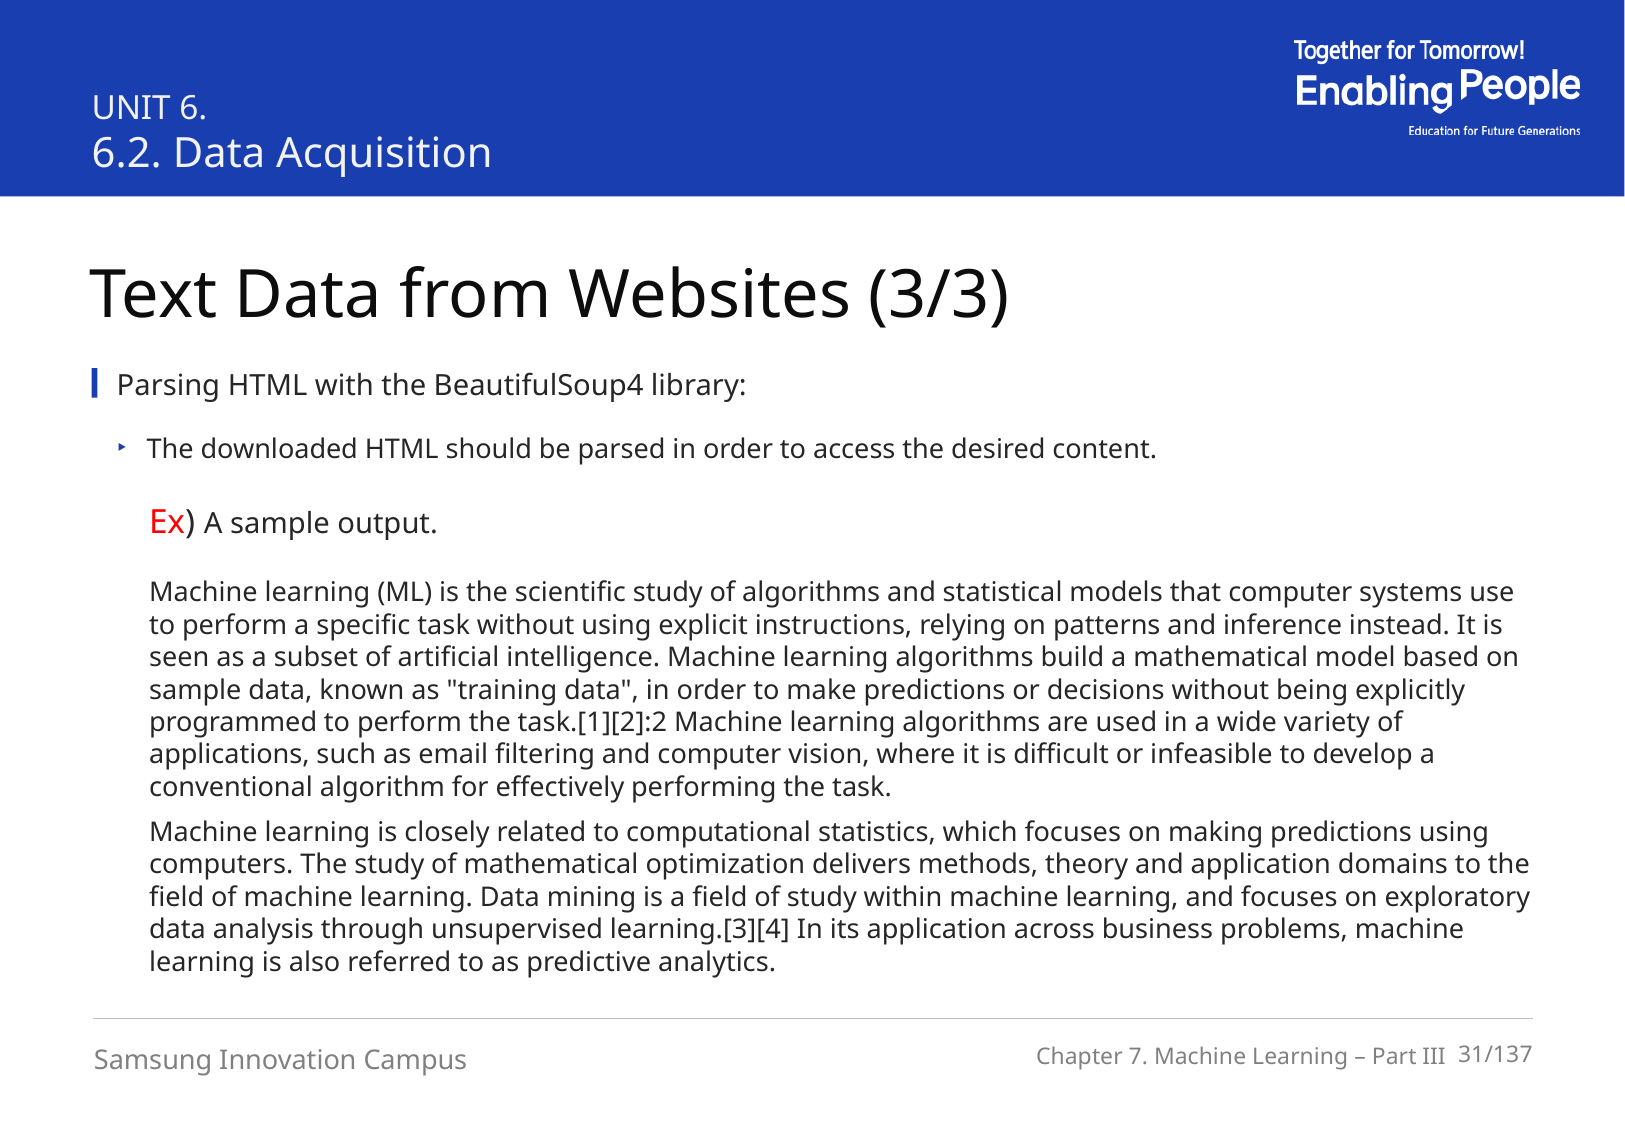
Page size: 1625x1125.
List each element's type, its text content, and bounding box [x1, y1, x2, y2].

text_box The downloaded HTML should be parsed in order to access the desired content. [116, 418, 1534, 477]
text_box Machine learning (ML) is the scientific study of algorithms and statistical models that computer systems use to perform a specific task without using explicit instructions, relying on patterns and inference instead. It is seen as a subset of artificial intelligence. Machine learning algorithms build a mathematical model based on sample data, known as "training data", in order to make predictions or decisions without being explicitly programmed to perform the task.[1][2]:2 Machine learning algorithms are used in a wide variety of applications, such as email filtering and computer vision, where it is difficult or infeasible to develop a conventional algorithm for effectively performing the task. Machine learning is closely related to computational statistics, which focuses on making predictions using computers. The study of mathematical optimization delivers methods, theory and application domains to the field of machine learning. Data mining is a field of study within machine learning, and focuses on exploratory data analysis through unsupervised learning.[3][4] In its application across business problems, machine learning is also referred to as predictive analytics. [148, 574, 1534, 978]
text_box Ex) A sample output. [148, 499, 1086, 541]
text_box Text Data from Websites (3/3) [89, 250, 1534, 332]
picture [1294, 40, 1580, 135]
text_box UNIT 6. 6.2. Data Acquisition [91, 85, 1048, 177]
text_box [91, 366, 1533, 402]
